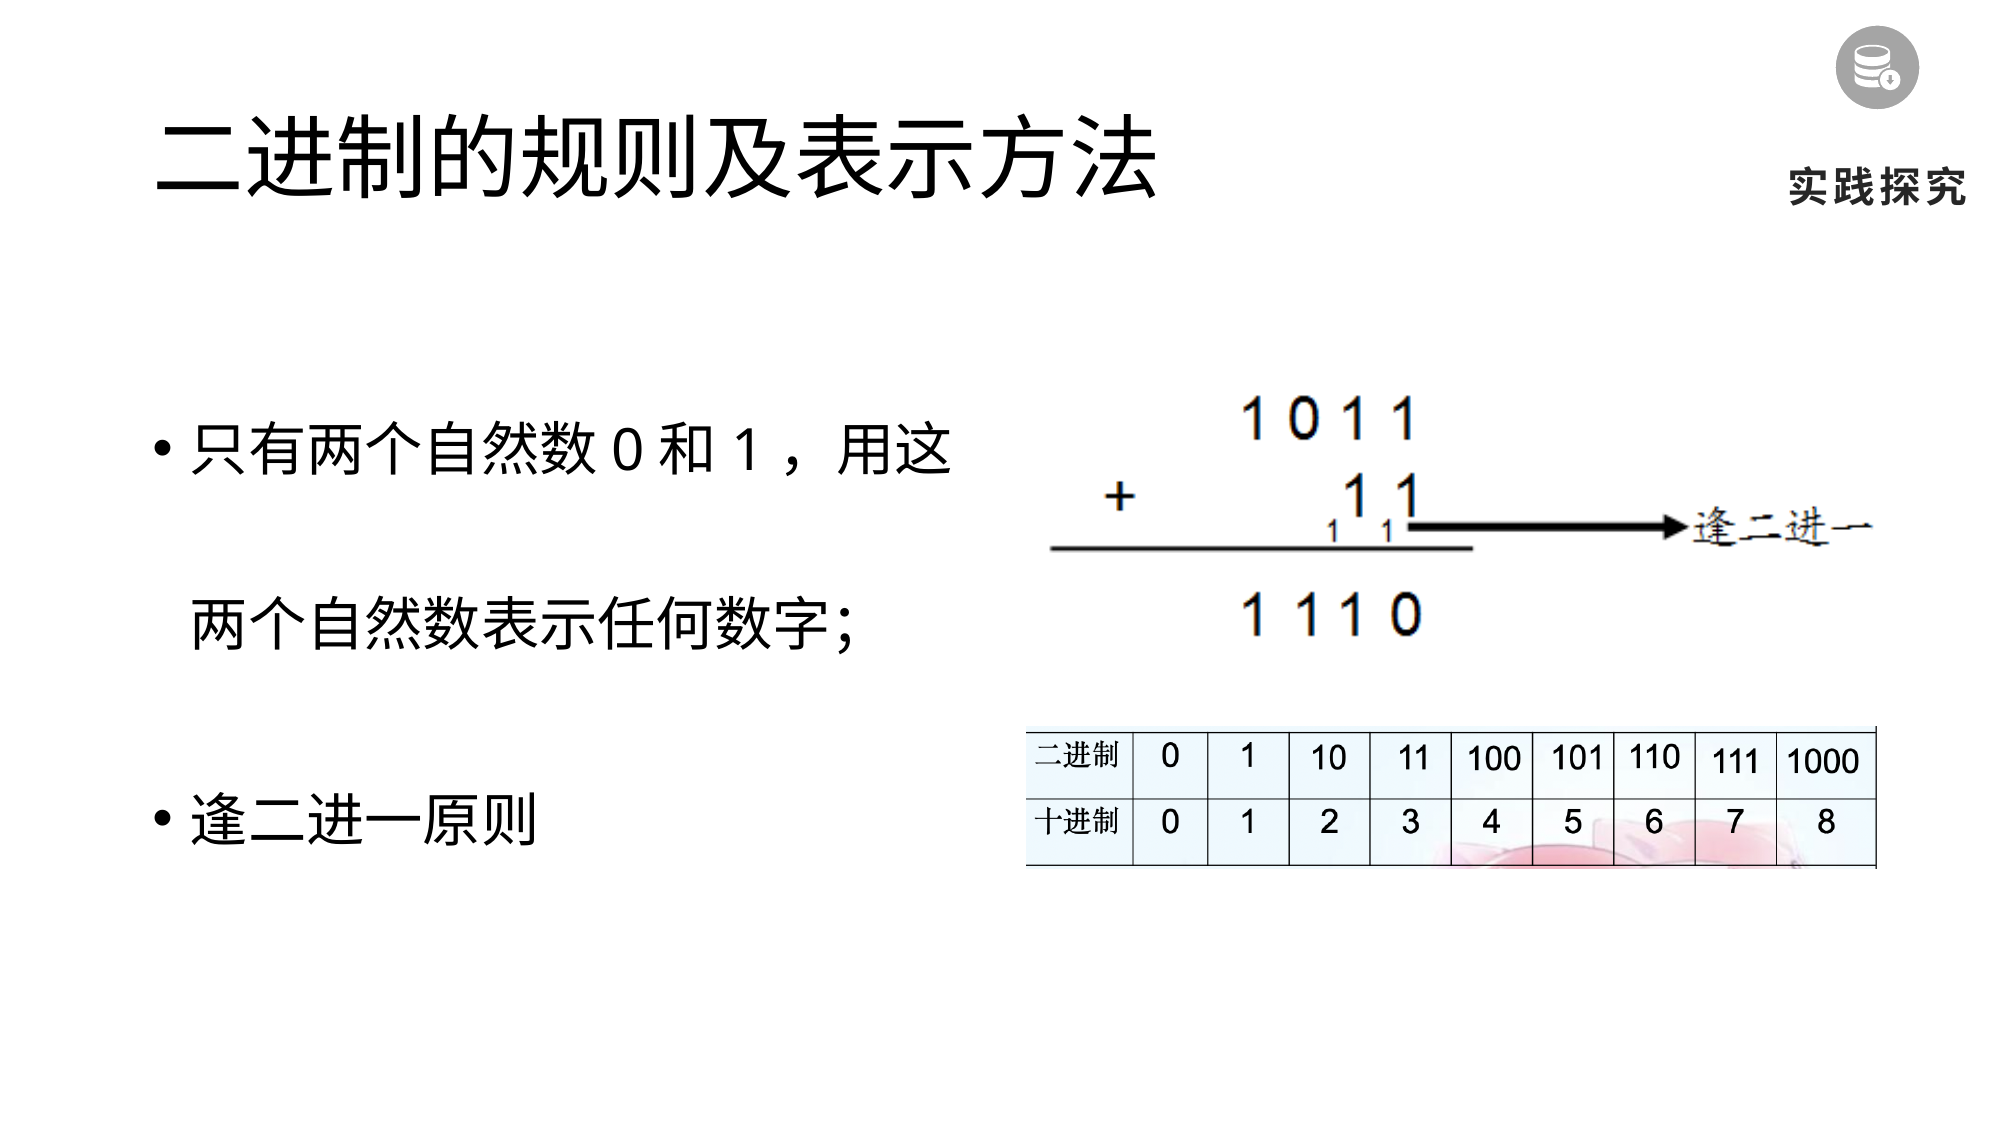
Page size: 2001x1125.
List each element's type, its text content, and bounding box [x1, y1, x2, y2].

text_box [1832, 22, 1923, 113]
list 只有两个自然数0和1，用这两个自然数表示任何数字； 逢二进一原则 [137, 299, 988, 1014]
text_box [1853, 43, 1902, 92]
title 二进制的规则及表示方法 [137, 52, 1863, 271]
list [1026, 726, 1877, 869]
text_box 实践探究 [1656, 143, 2000, 211]
picture [990, 363, 1913, 674]
